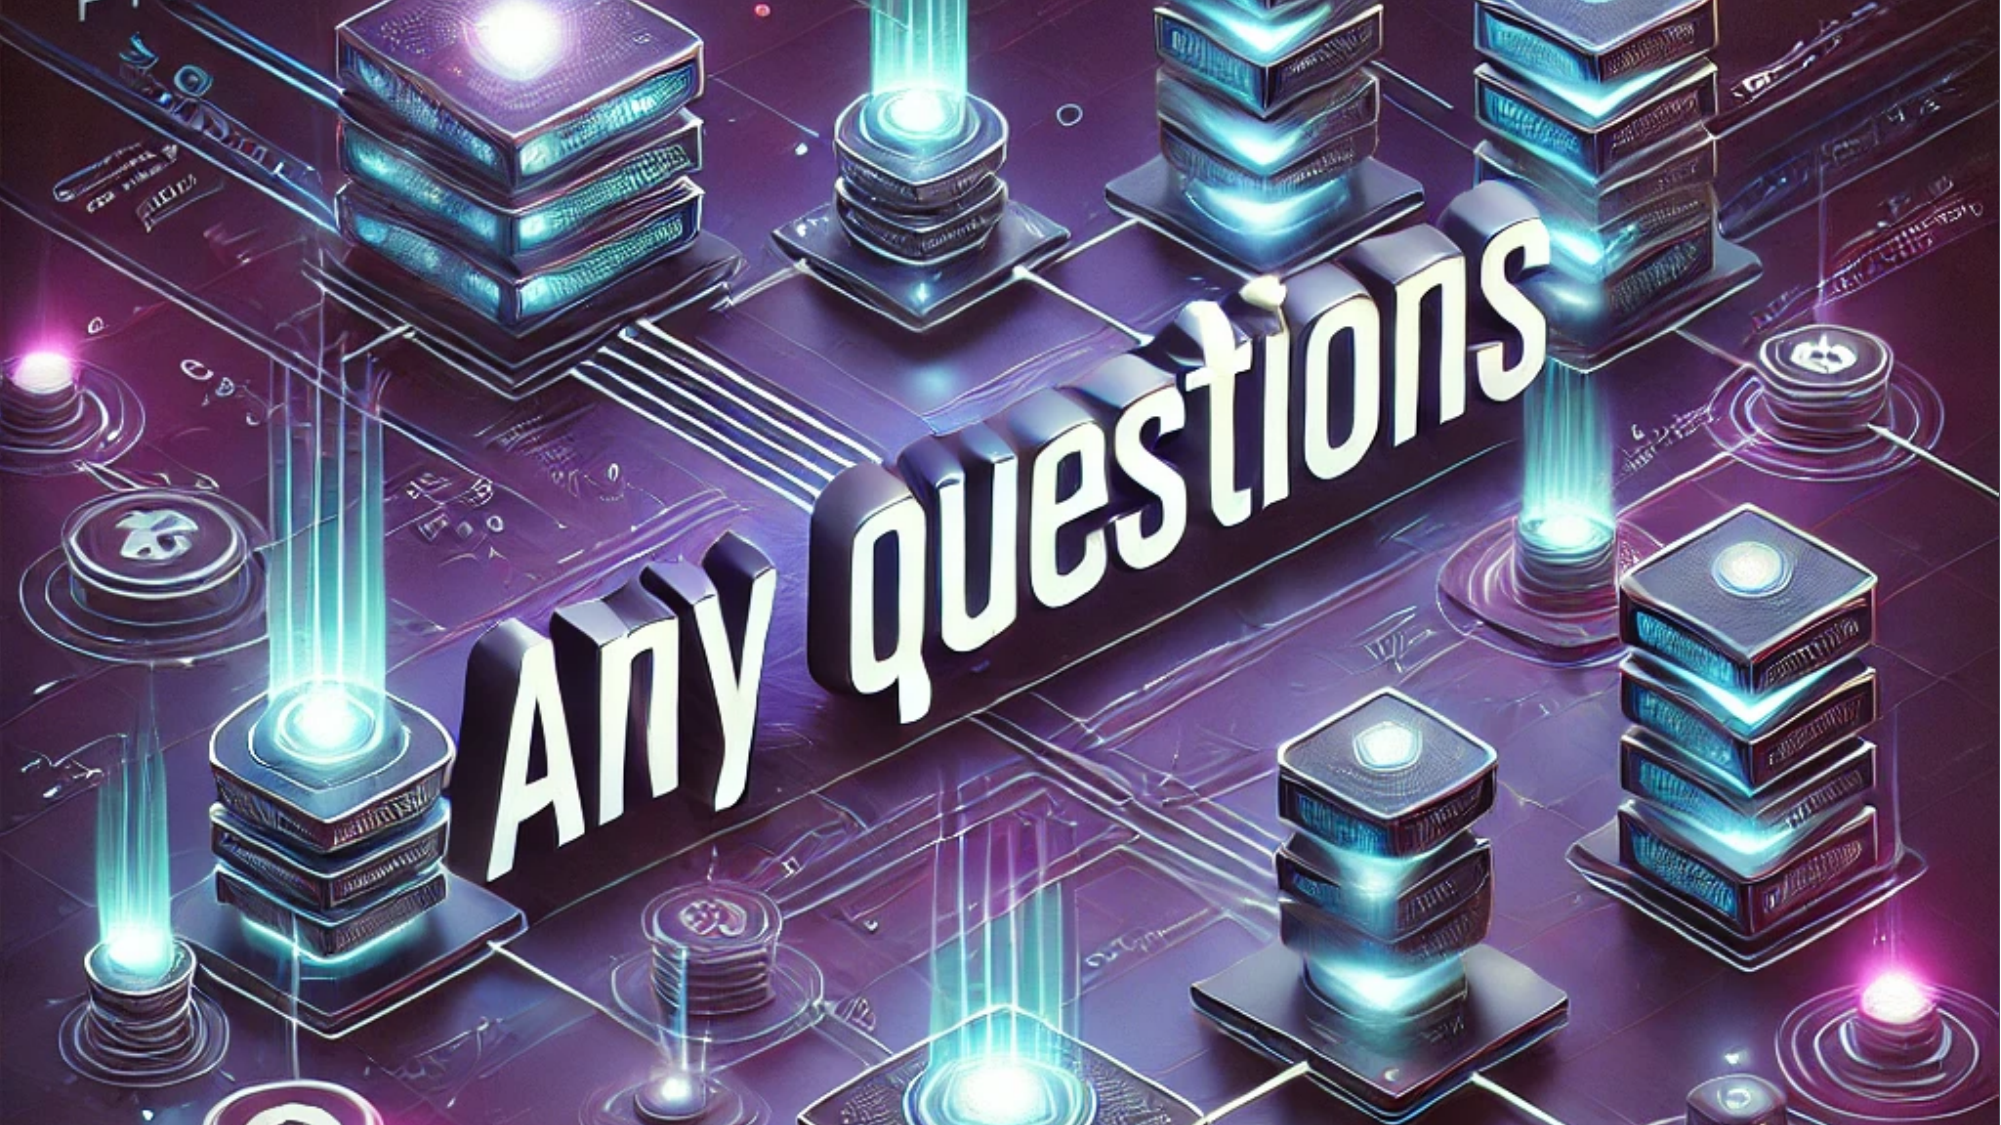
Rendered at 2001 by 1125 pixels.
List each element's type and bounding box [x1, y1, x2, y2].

list [0, 0, 1999, 1125]
